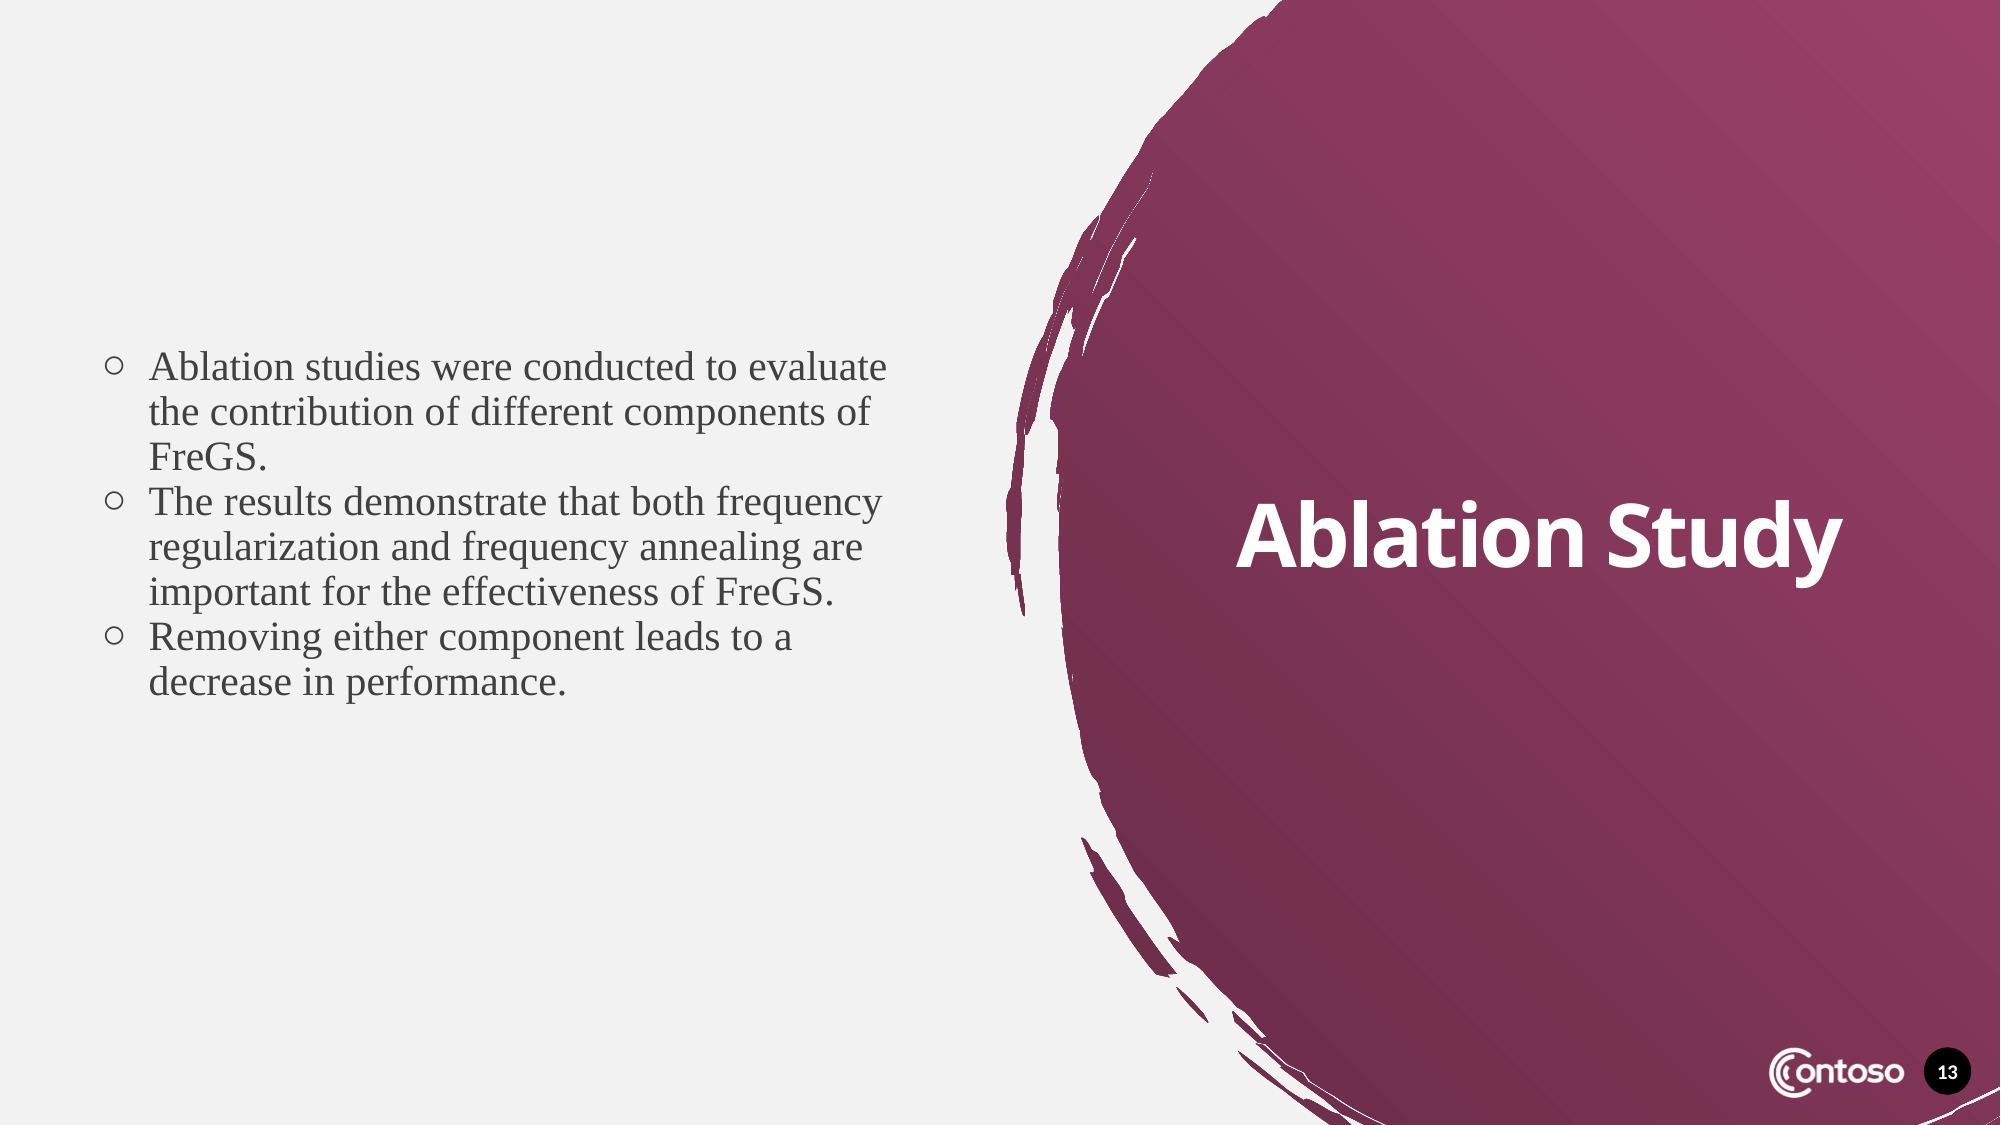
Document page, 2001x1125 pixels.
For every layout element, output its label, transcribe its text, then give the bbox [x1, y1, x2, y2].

title Ablation Study [1226, 468, 1860, 588]
slide_number 13 [1923, 1047, 1972, 1095]
list Ablation studies were conducted to evaluate the contribution of different components of FreGS. The results demonstrate that both frequency regularization and frequency annealing are important for the effectiveness of FreGS. Removing either component leads to a decrease in performance. [26, 299, 930, 917]
picture [1764, 1043, 1909, 1099]
